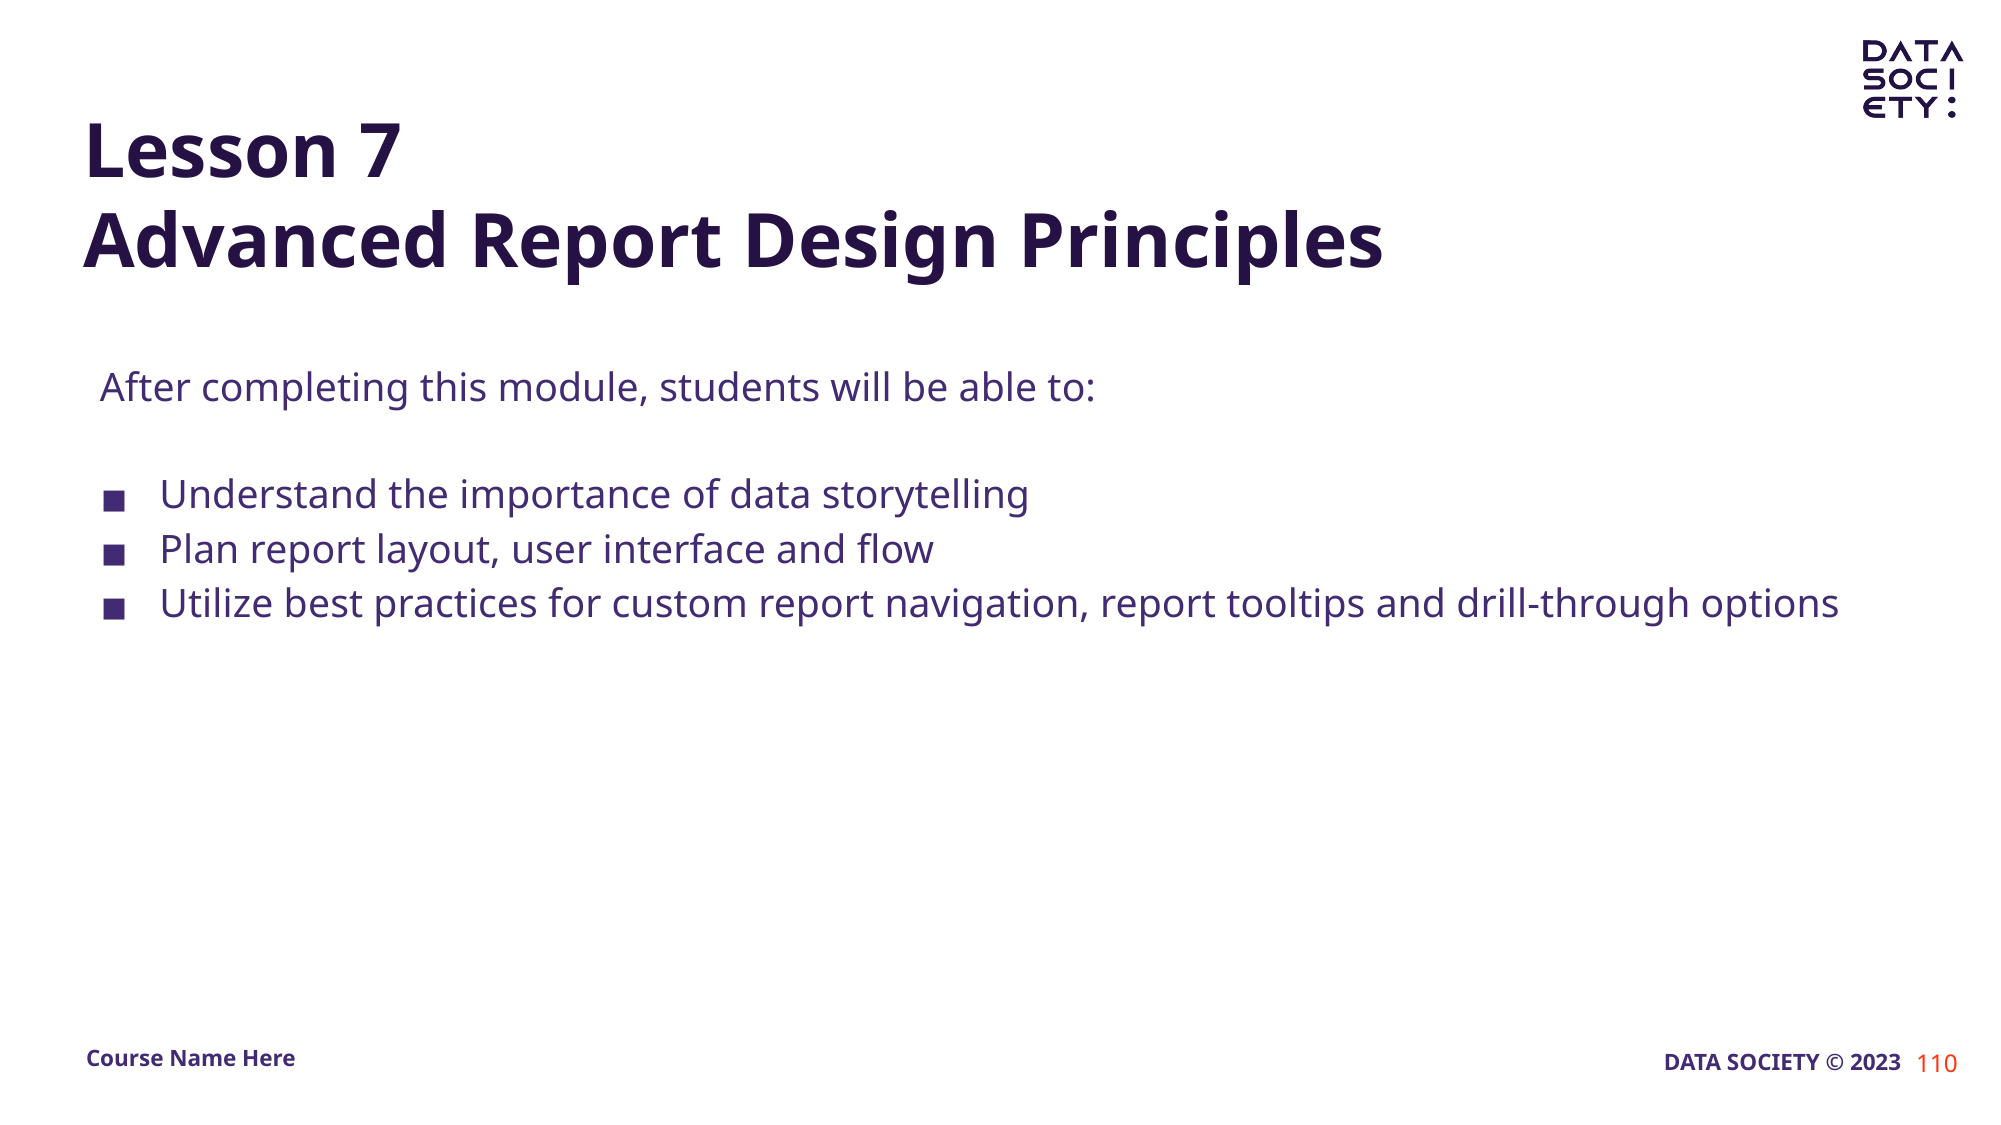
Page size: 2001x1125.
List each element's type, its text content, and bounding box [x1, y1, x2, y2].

list After completing this module, students will be able to: Understand the importance of data storytelling Plan report layout, user interface and flow Utilize best practices for custom report navigation, report tooltips and drill-through options [68, 339, 1932, 681]
title Lesson 7 Advanced Report Design Principles [68, 87, 1932, 317]
picture [1863, 40, 1964, 118]
slide_number ‹#› [1853, 1033, 1974, 1097]
